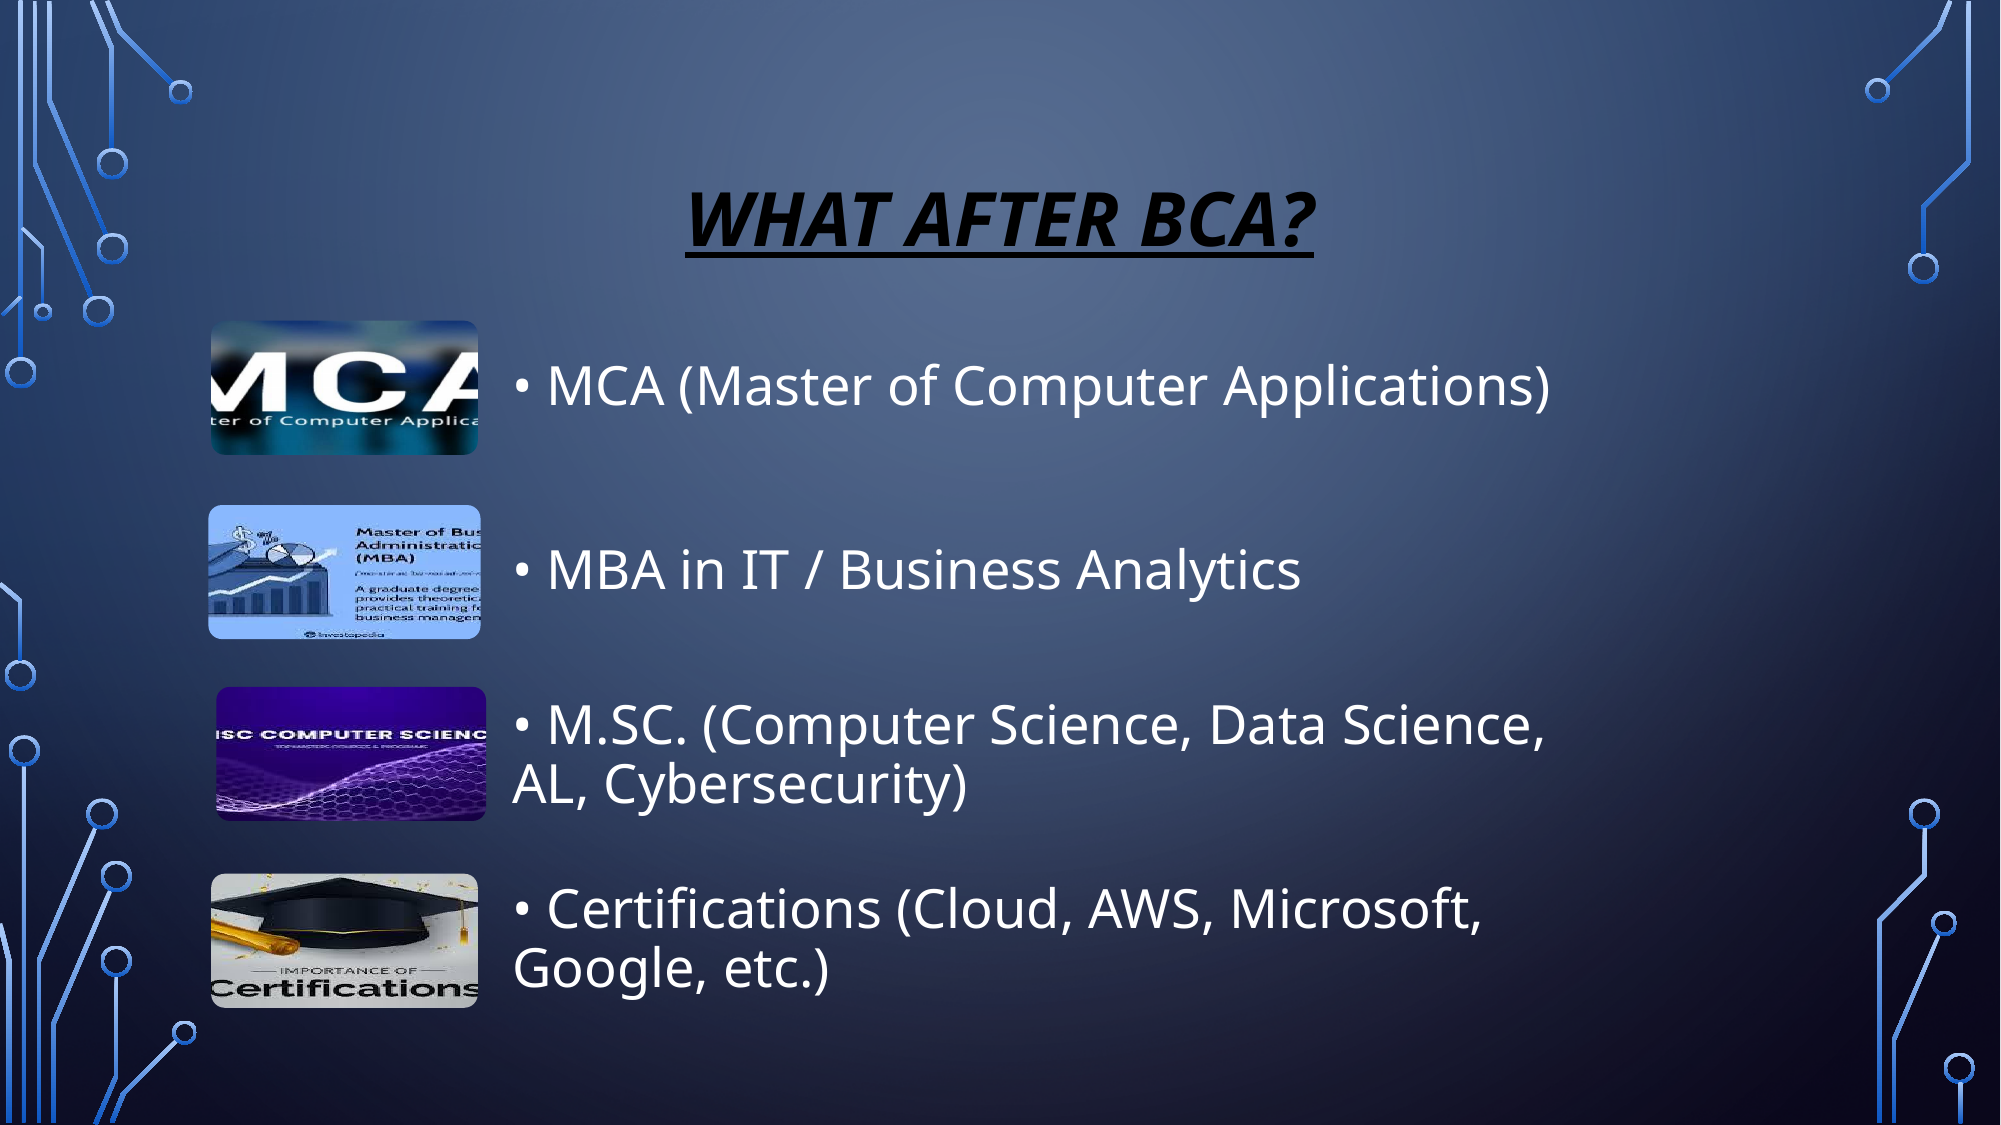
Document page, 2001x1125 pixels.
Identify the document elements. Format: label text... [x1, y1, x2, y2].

title What after BCA? [187, 101, 1813, 344]
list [180, 303, 1649, 1026]
